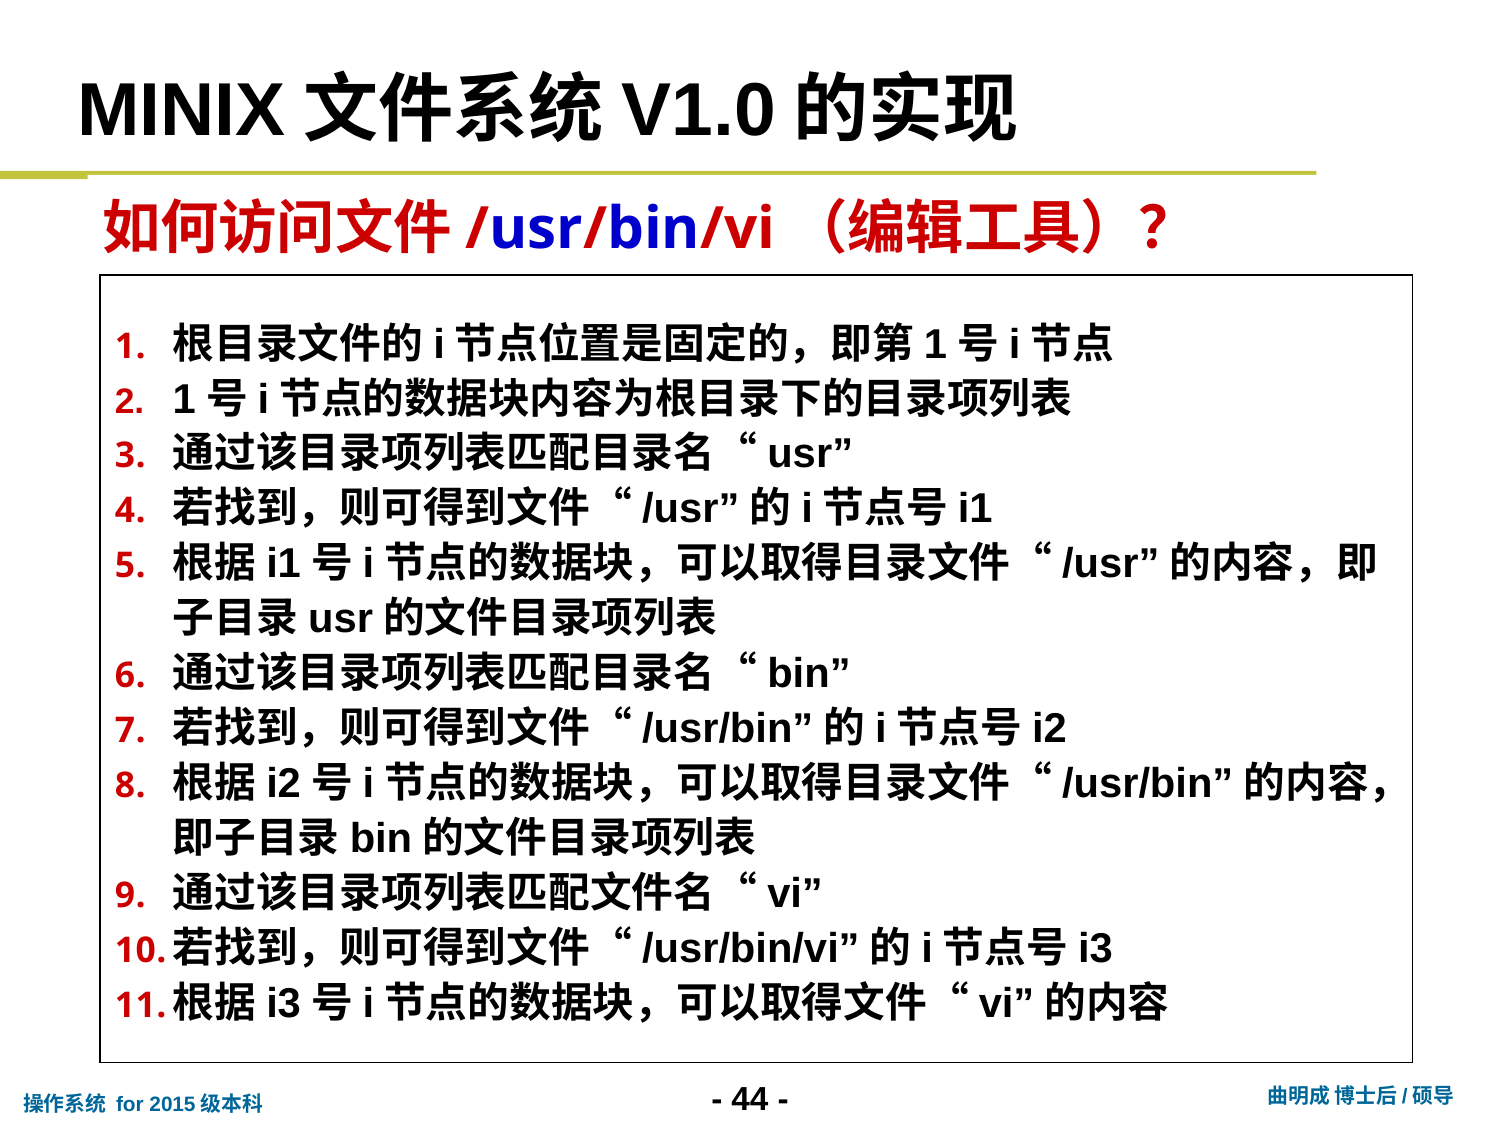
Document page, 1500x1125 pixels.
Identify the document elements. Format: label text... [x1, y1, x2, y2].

text_box 根目录文件的i节点位置是固定的，即第1号i节点 1号i节点的数据块内容为根目录下的目录项列表 通过该目录项列表匹配目录名“usr” 若找到，则可得到文件“/usr”的i节点号i1 根据i1号i节点的数据块，可以取得目录文件“/usr”的内容，即子目录usr的文件目录项列表 通过该目录项列表匹配目录名“bin” 若找到，则可得到文件“/usr/bin”的i节点号i2 根据i2号i节点的数据块，可以取得目录文件“/usr/bin”的内容，即子目录bin的文件目录项列表 通过该目录项列表匹配文件名“vi” 若找到，则可得到文件“/usr/bin/vi”的i节点号i3 根据i3号i节点的数据块，可以取得文件“vi”的内容 [99, 275, 1413, 1063]
text_box 如何访问文件/usr/bin/vi（编辑工具）？ [87, 174, 1338, 275]
title MINIX文件系统V1.0的实现 [62, 50, 1500, 161]
